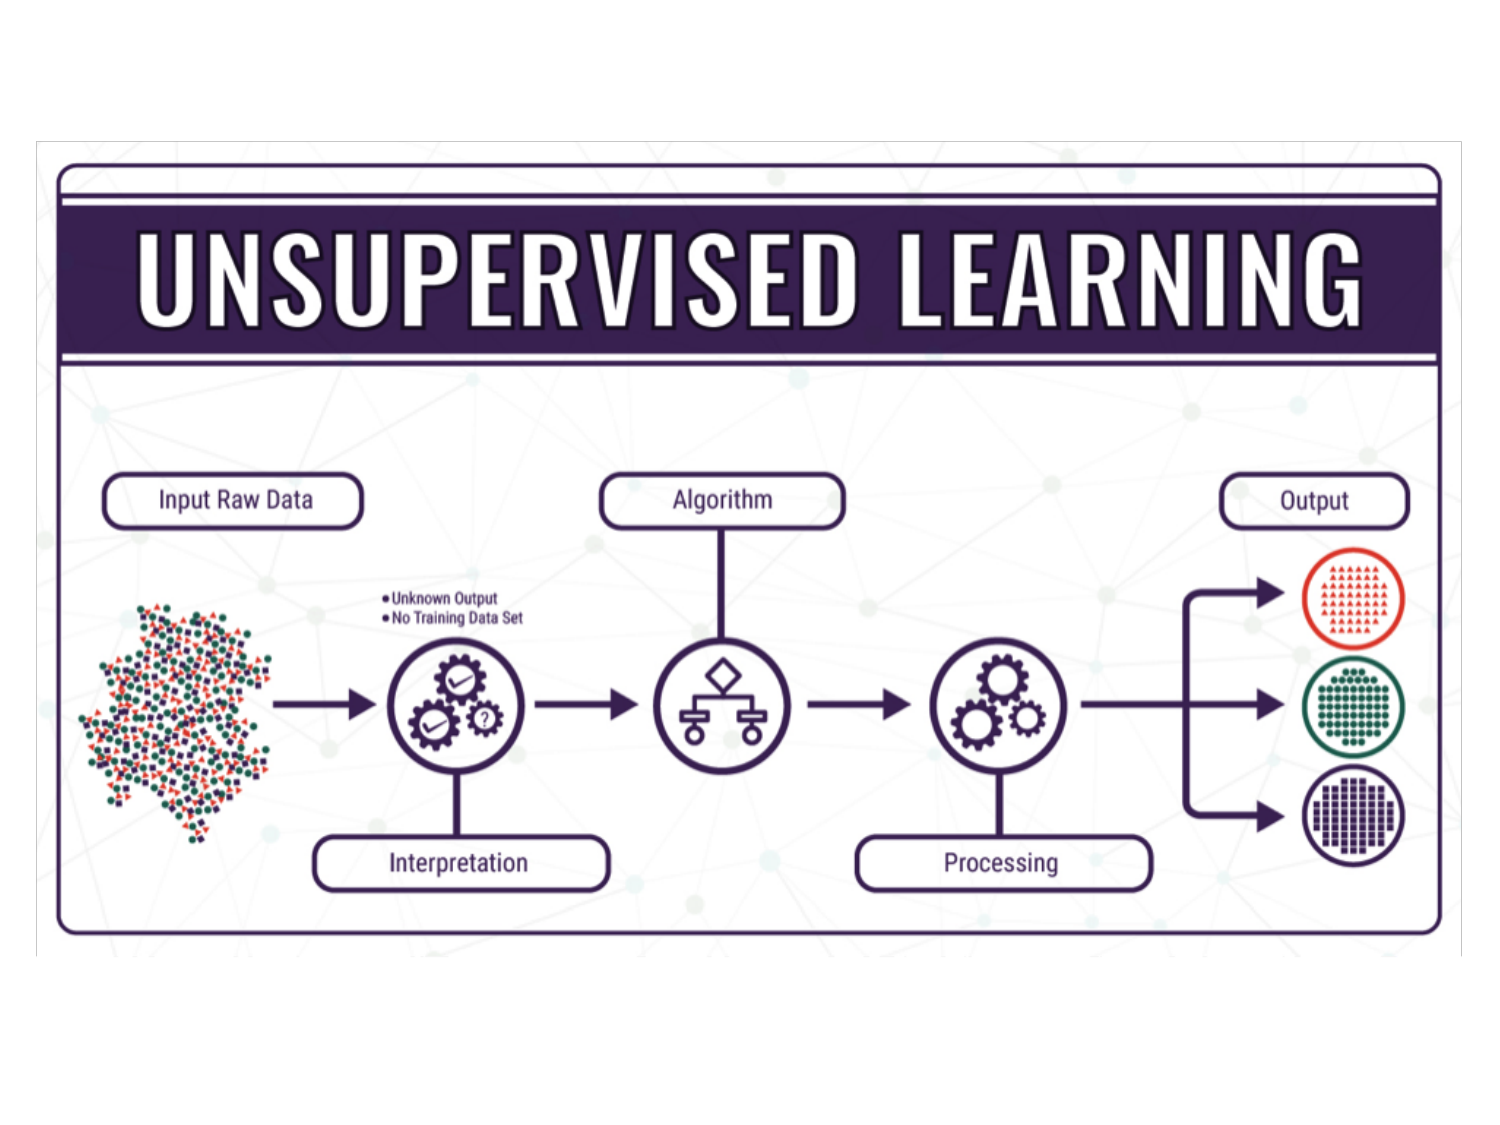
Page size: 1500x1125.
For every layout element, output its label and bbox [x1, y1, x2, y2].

picture [34, 140, 1463, 958]
